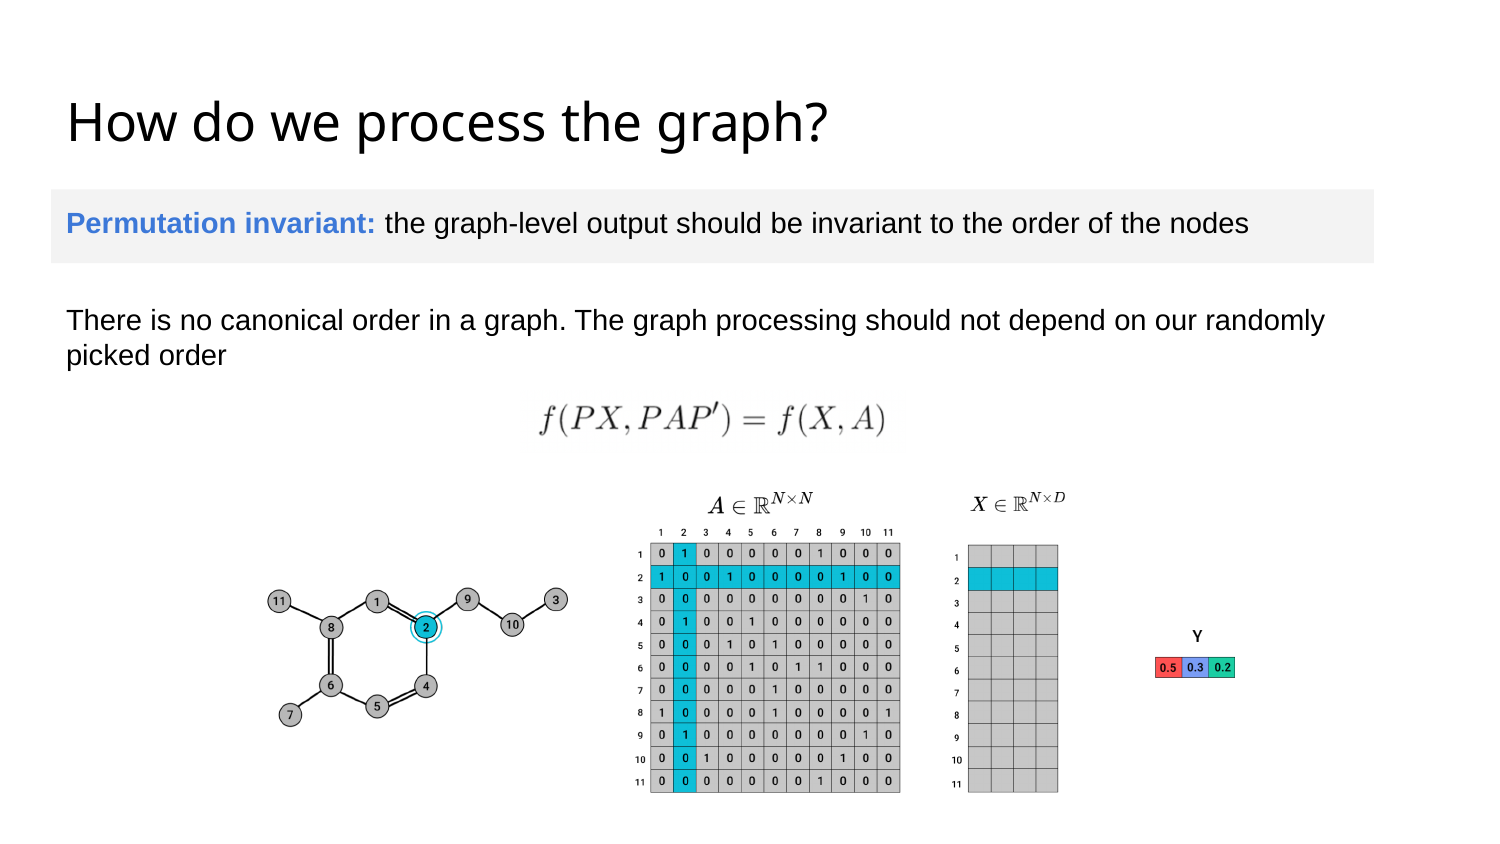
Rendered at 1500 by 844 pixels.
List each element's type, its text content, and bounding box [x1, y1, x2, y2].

text_box There is no canonical order in a graph. The graph processing should not depend on our randomly picked order [51, 285, 1374, 394]
title How do we process the graph? [51, 72, 1449, 167]
picture [519, 390, 906, 453]
picture [265, 492, 1235, 802]
text_box Permutation invariant: the graph-level output should be invariant to the order of the nodes [51, 189, 1374, 264]
